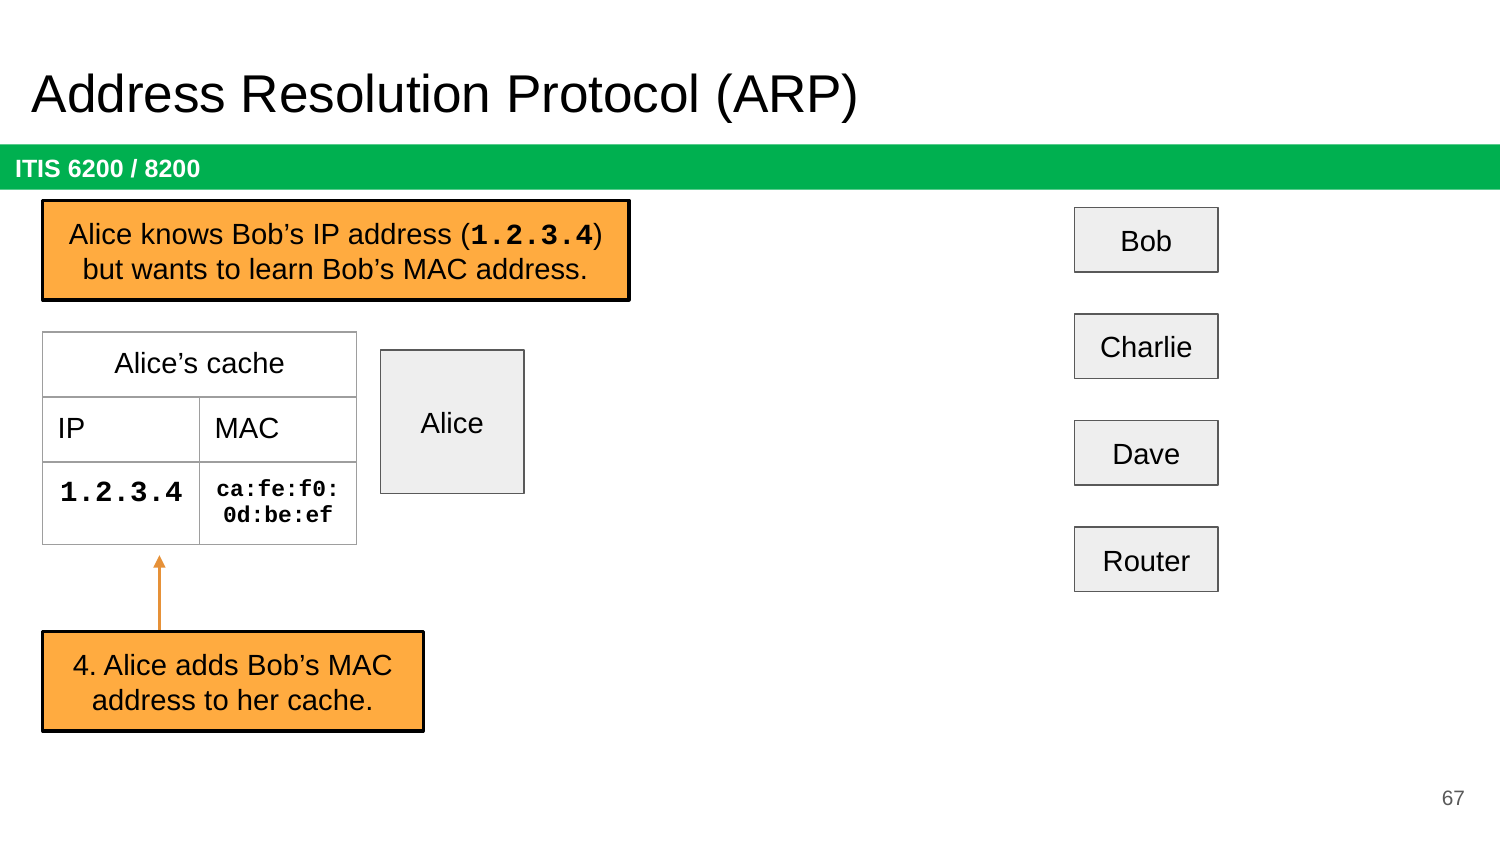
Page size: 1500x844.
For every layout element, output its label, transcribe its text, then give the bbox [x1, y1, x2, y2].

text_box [42, 554, 424, 733]
table_cell 1.2.3.4 [43, 463, 199, 544]
slide_number 67 [1389, 764, 1480, 830]
text_box Bob [1074, 207, 1219, 272]
text_box Alice [380, 350, 525, 494]
table_cell IP [43, 398, 199, 461]
text_box Charlie [1074, 313, 1219, 379]
table_header Alice’s cache [43, 333, 356, 396]
title Address Resolution Protocol (ARP) [16, 44, 1415, 139]
table_cell MAC [200, 398, 356, 461]
text_box Dave [1074, 420, 1219, 486]
table_cell ca:fe:f0:0d:be:ef [200, 463, 356, 544]
text_box Router [1074, 527, 1219, 592]
text_box Alice knows Bob’s IP address (1.2.3.4) but wants to learn Bob’s MAC address. [42, 200, 629, 301]
